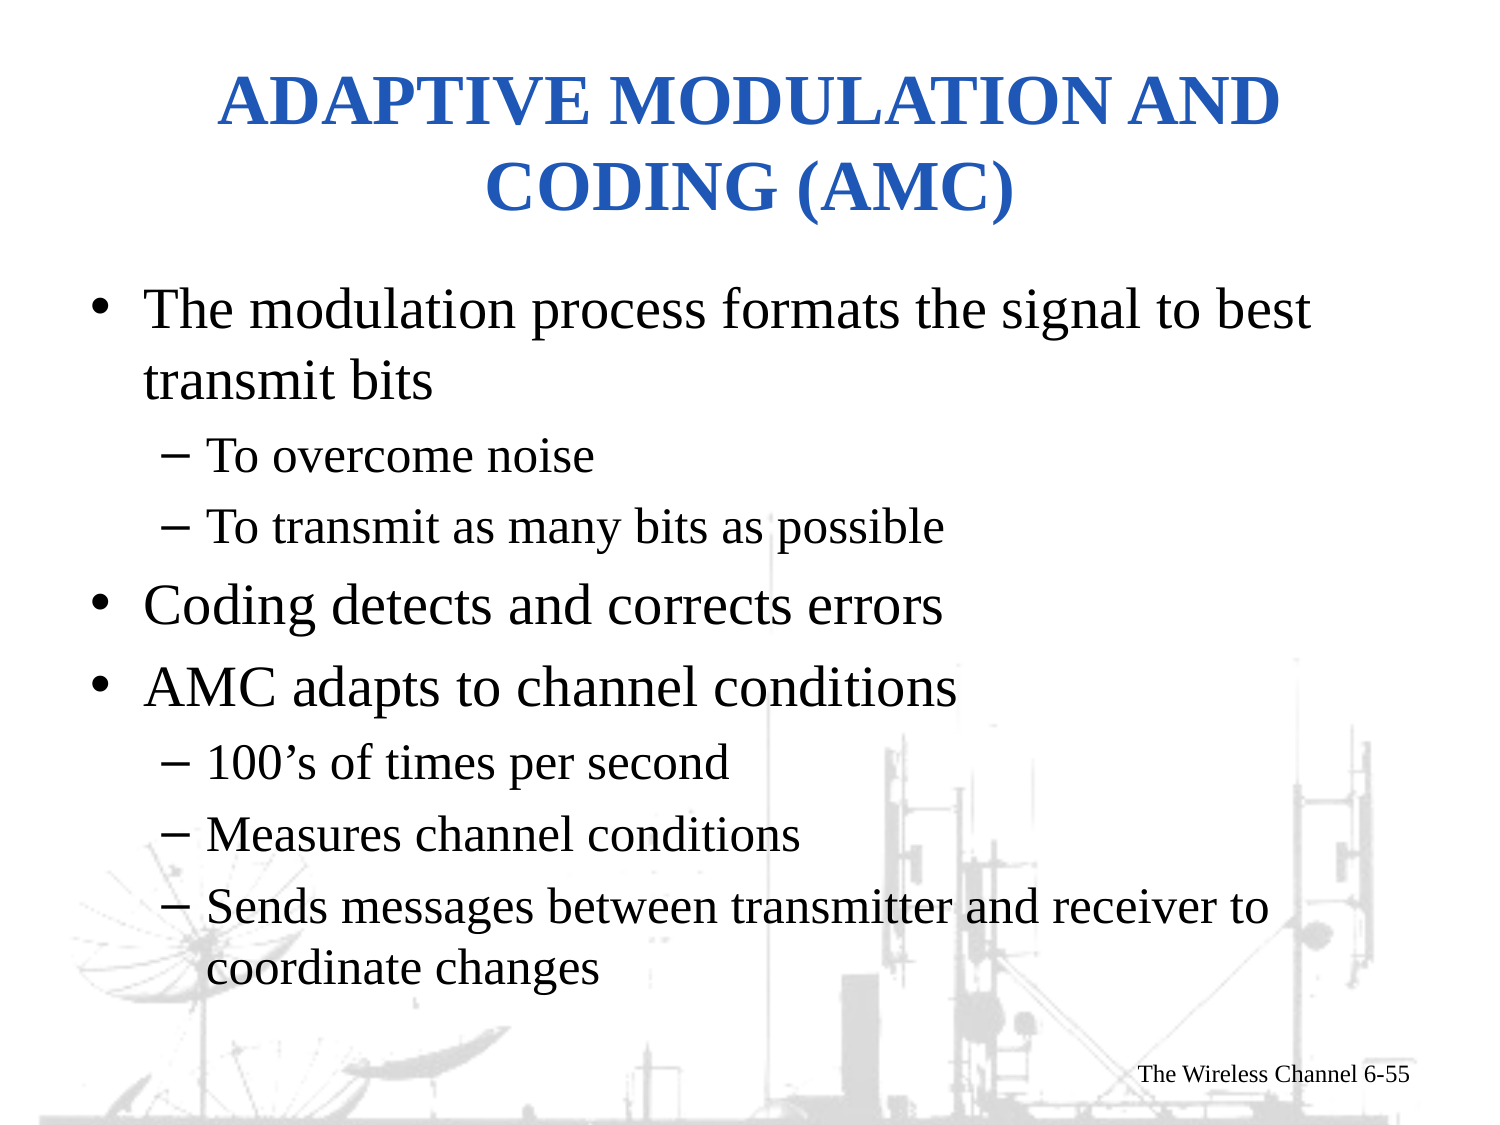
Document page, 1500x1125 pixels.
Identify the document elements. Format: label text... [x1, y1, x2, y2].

list The modulation process formats the signal to best transmit bits To overcome noise To transmit as many bits as possible Coding detects and corrects errors AMC adapts to channel conditions 100’s of times per second Measures channel conditions Sends messages between transmitter and receiver to coordinate changes [75, 262, 1425, 1005]
slide_number The Wireless Channel 6-55 [893, 1042, 1425, 1103]
title Adaptive modulation and coding (AMC) [75, 45, 1425, 233]
